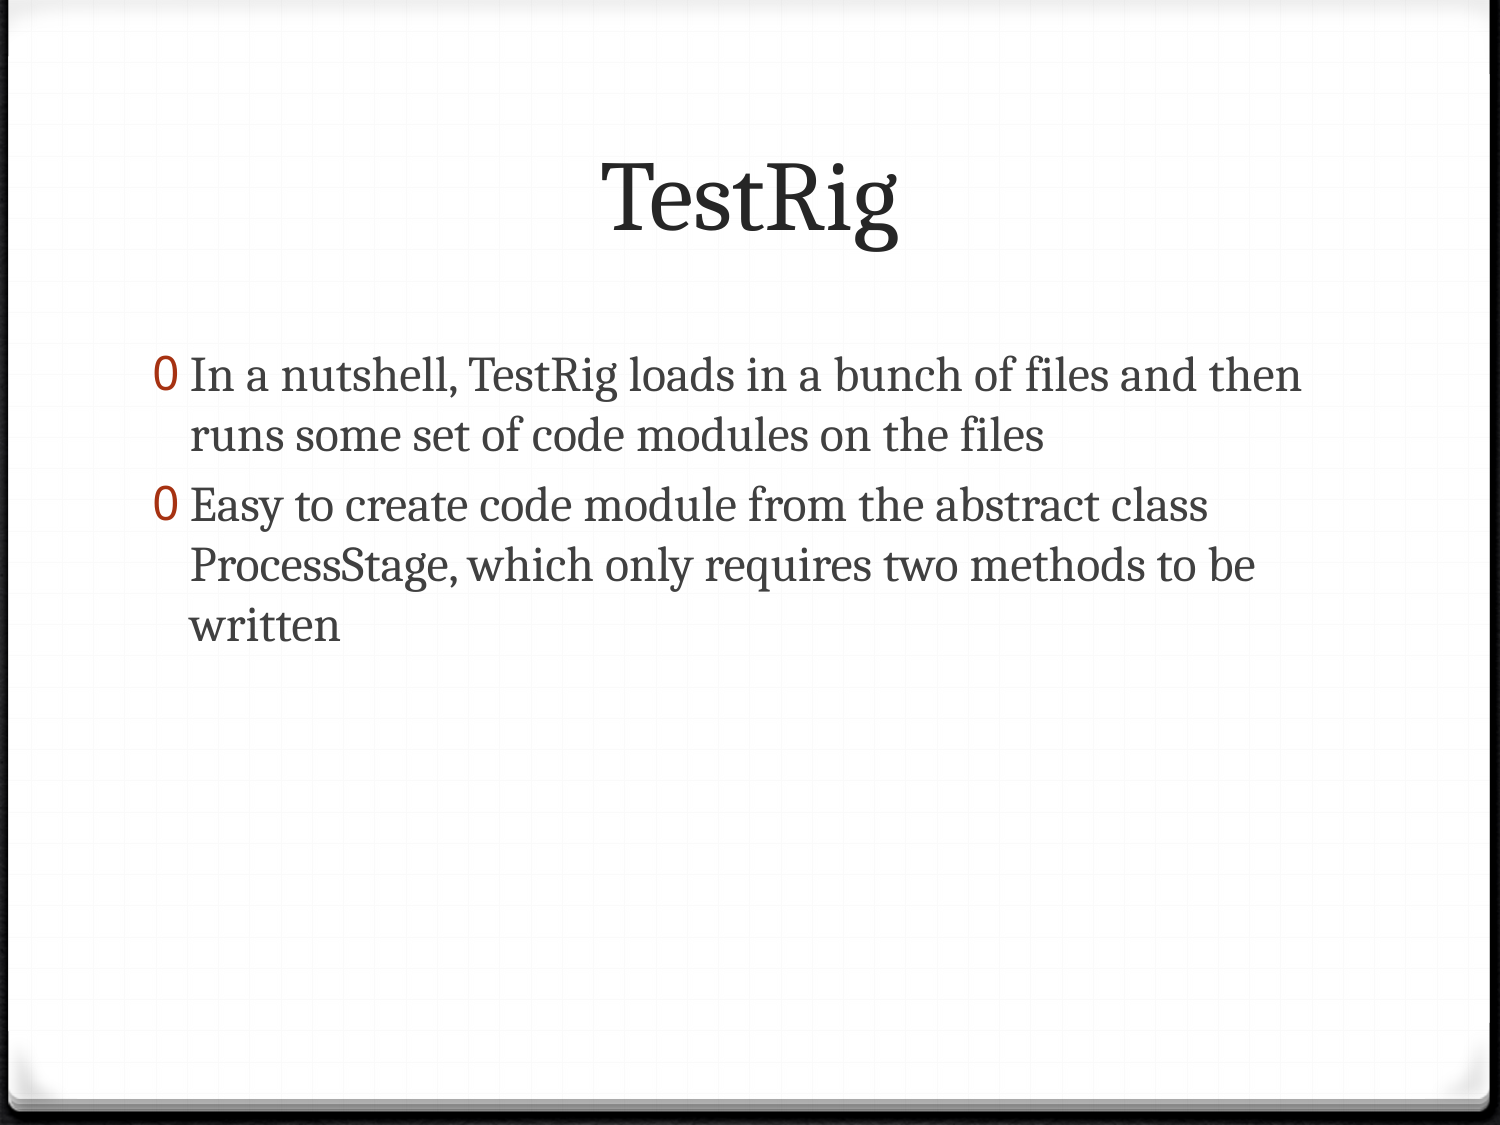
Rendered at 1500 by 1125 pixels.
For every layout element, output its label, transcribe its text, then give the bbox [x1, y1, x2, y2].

list In a nutshell, TestRig loads in a bunch of files and then runs some set of code modules on the files Easy to create code module from the abstract class ProcessStage, which only requires two methods to be written [137, 334, 1363, 983]
title TestRig [90, 71, 1410, 309]
picture [0, 0, 1500, 1125]
